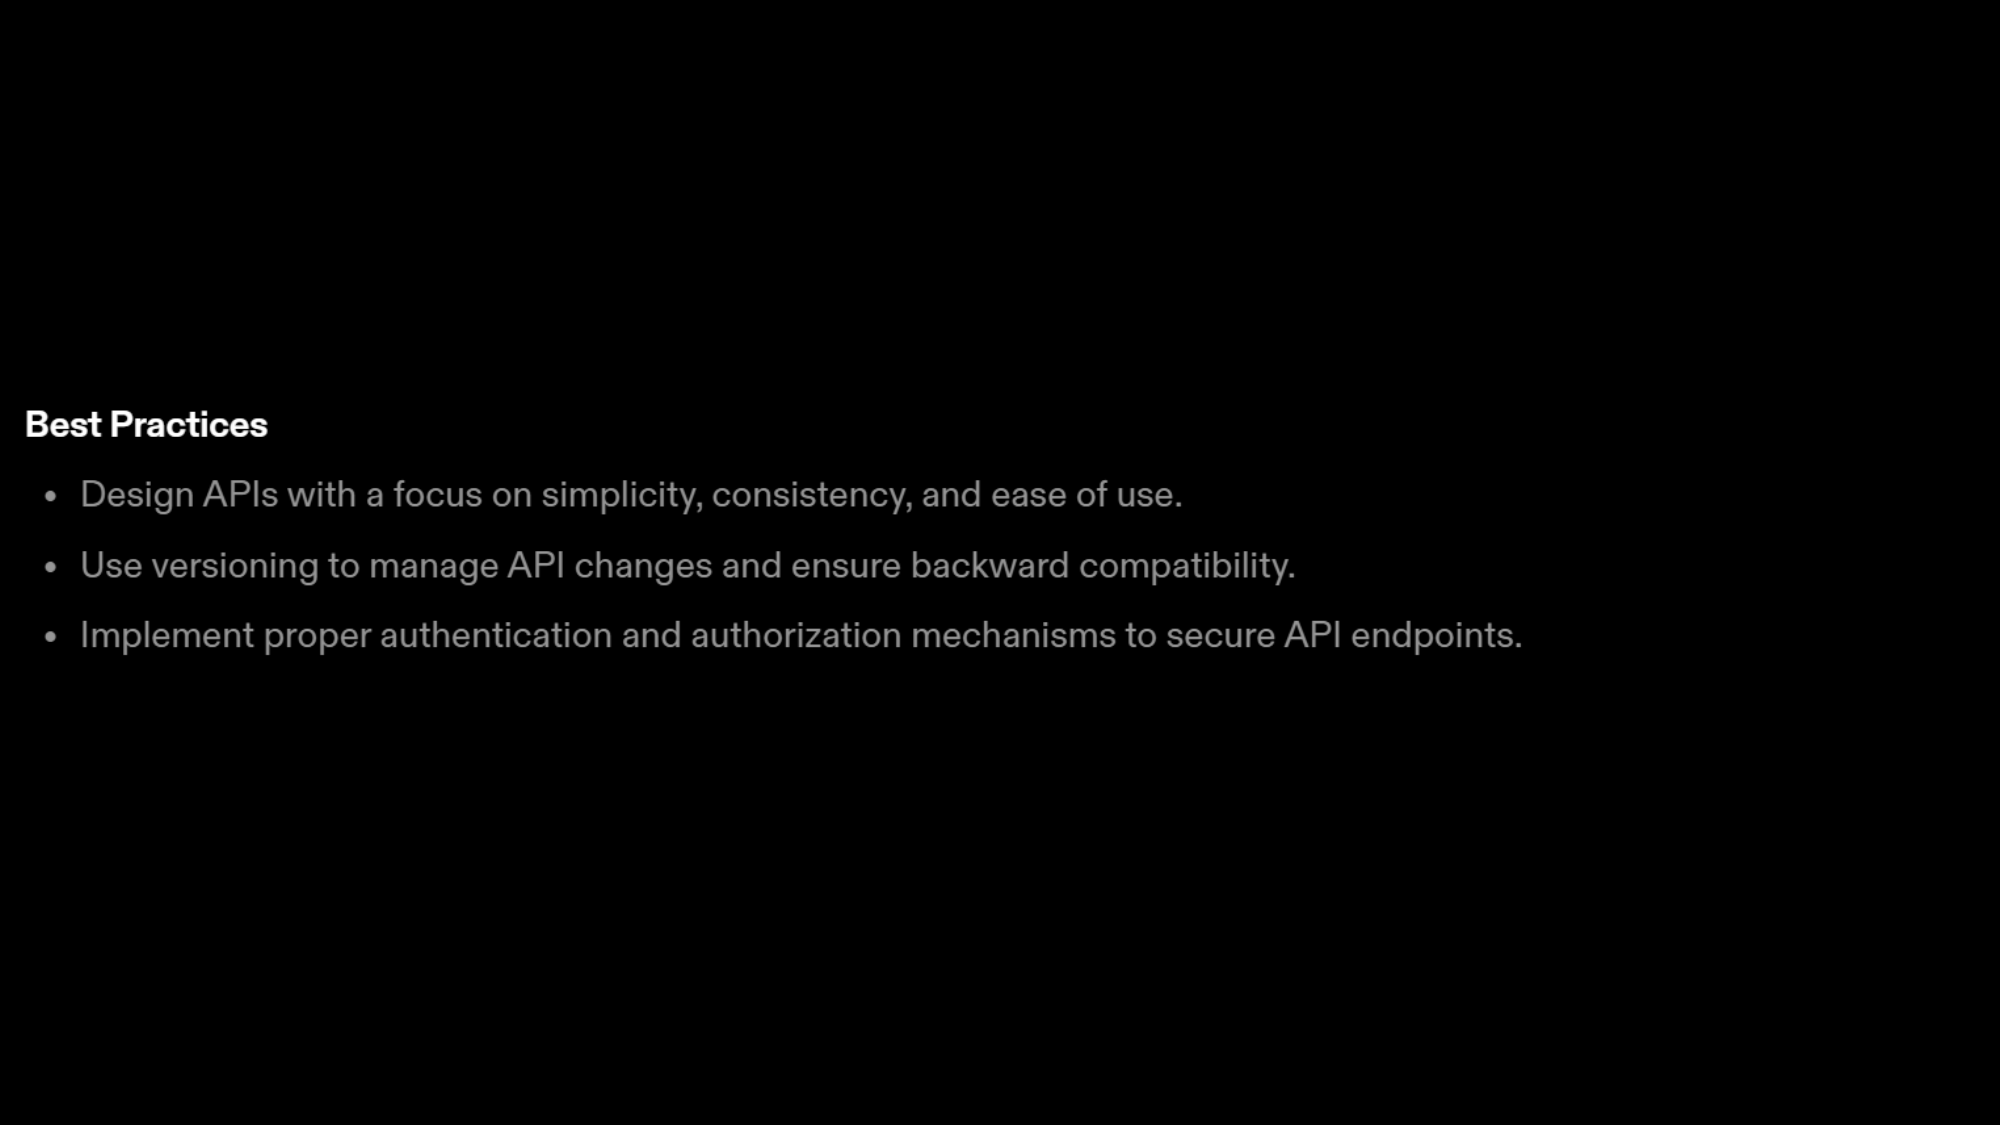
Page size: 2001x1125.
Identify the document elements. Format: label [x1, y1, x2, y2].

picture [0, 366, 2000, 759]
